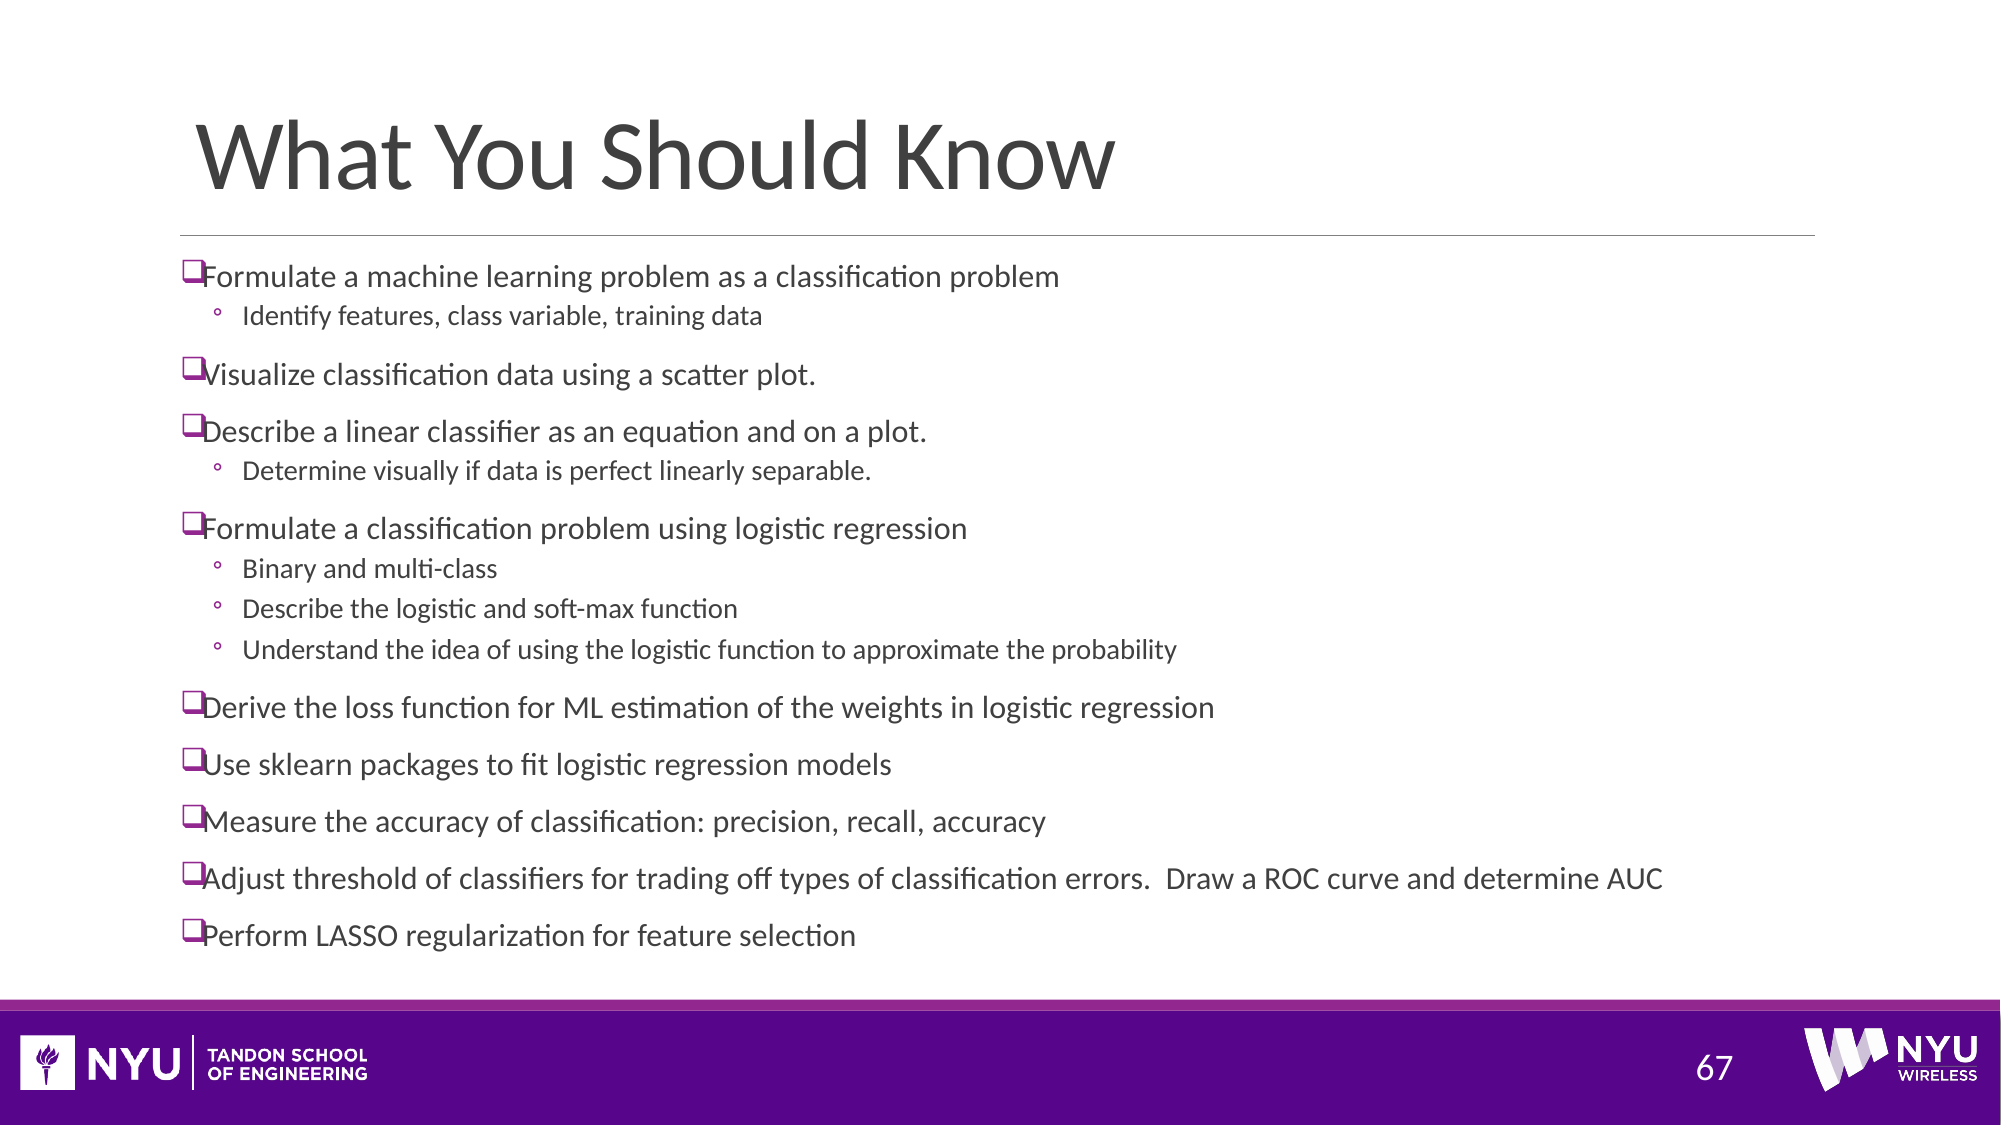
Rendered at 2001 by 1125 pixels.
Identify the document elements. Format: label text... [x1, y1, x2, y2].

slide_number 67 [1533, 1035, 1749, 1096]
list Formulate a machine learning problem as a classification problem Identify features, class variable, training data Visualize classification data using a scatter plot. Describe a linear classifier as an equation and on a plot. Determine visually if data is perfect linearly separable. Formulate a classification problem using logistic regression Binary and multi-class Describe the logistic and soft-max function Understand the idea of using the logistic function to approximate the probability Derive the loss function for ML estimation of the weights in logistic regression Use sklearn packages to fit logistic regression models Measure the accuracy of classification: precision, recall, accuracy Adjust threshold of classifiers for trading off types of classification errors. Draw a ROC curve and determine AUC Perform LASSO regularization for feature selection [180, 252, 1830, 963]
title What You Should Know [180, 47, 1830, 218]
